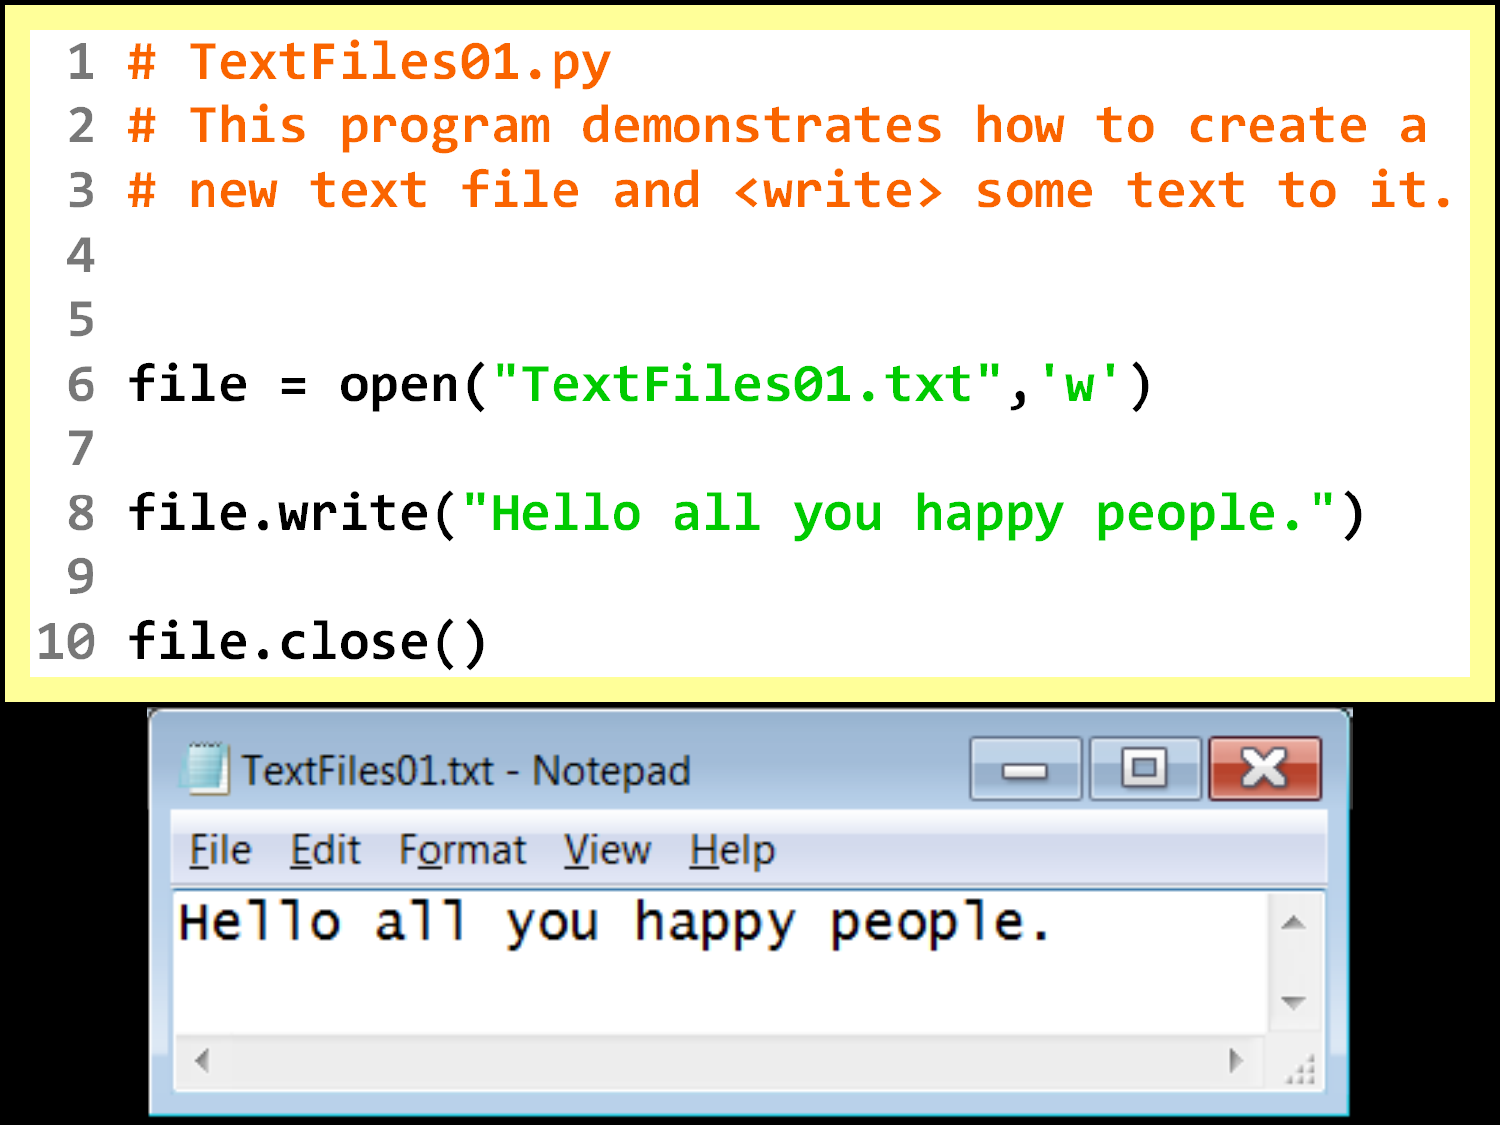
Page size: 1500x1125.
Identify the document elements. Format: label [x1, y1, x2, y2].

picture [29, 29, 1471, 678]
picture [146, 706, 1354, 1121]
